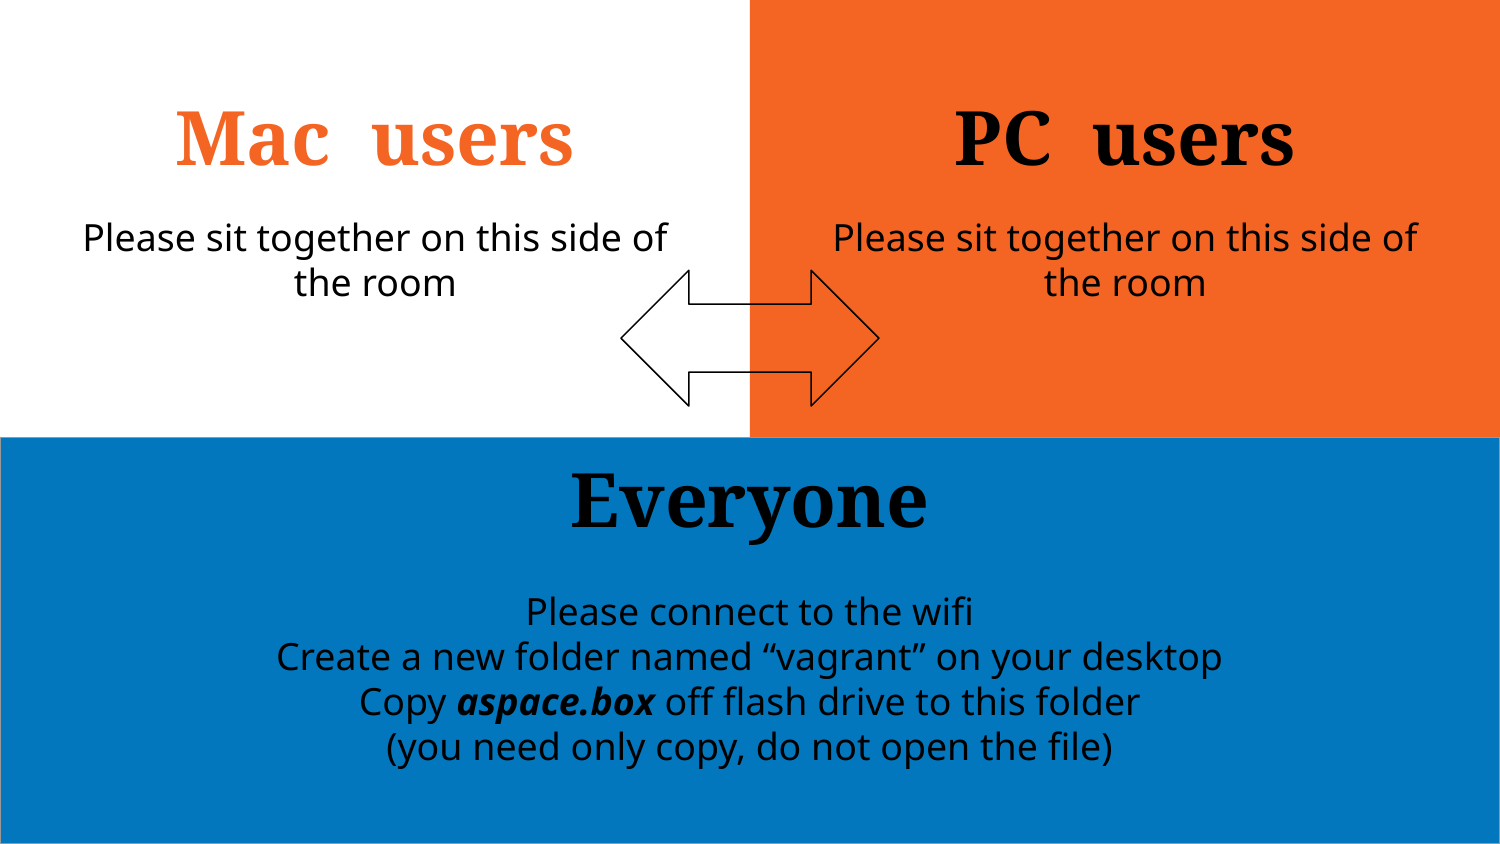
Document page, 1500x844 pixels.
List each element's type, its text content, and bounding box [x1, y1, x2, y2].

title PC users [793, 71, 1458, 196]
title Mac users [43, 71, 708, 196]
subtitle Please sit together on this side of the room [43, 198, 708, 420]
subtitle Please sit together on this side of the room [793, 198, 1458, 420]
text_box [620, 270, 879, 407]
text_box Everyone Please connect to the wifi Create a new folder named “vagrant” on your desktop Copy aspace.box off flash drive to this folder (you need only copy, do not open the file) [0, 437, 1500, 844]
